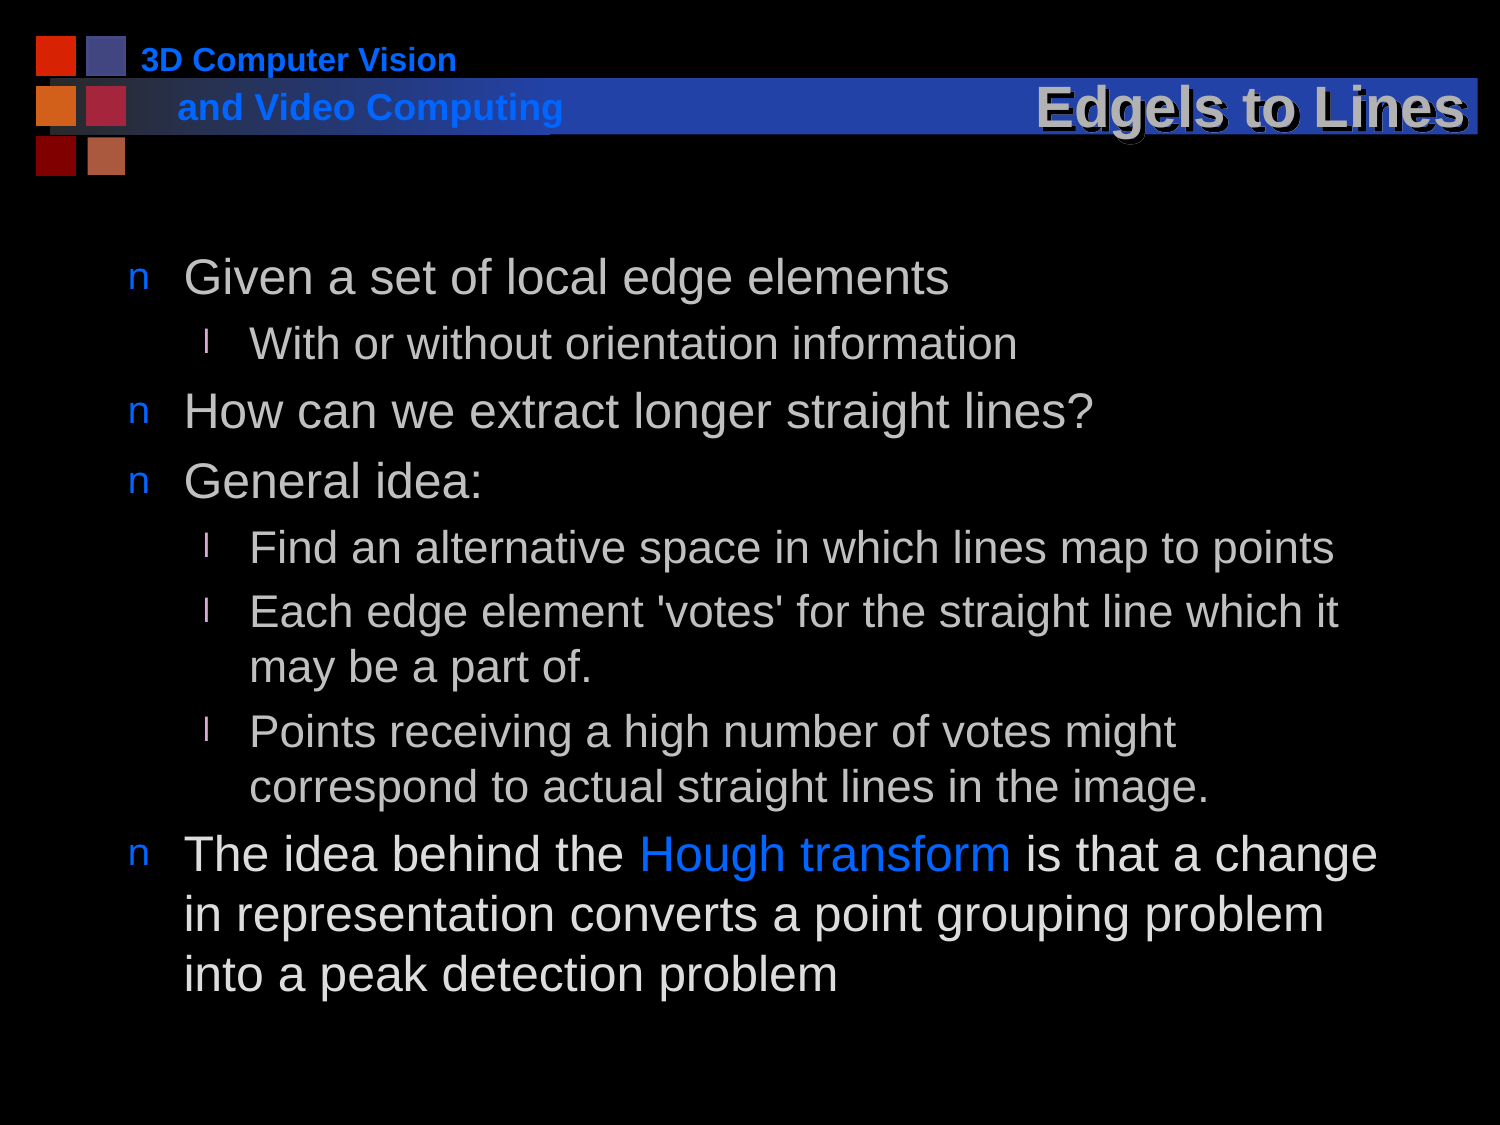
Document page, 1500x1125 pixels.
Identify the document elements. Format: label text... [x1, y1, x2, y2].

title Edgels to Lines [1011, 46, 1490, 148]
list Given a set of local edge elements With or without orientation information How can we extract longer straight lines? General idea: Find an alternative space in which lines map to points Each edge element 'votes' for the straight line which it may be a part of. Points receiving a high number of votes might correspond to actual straight lines in the image. The idea behind the Hough transform is that a change in representation converts a point grouping problem into a peak detection problem [111, 236, 1401, 626]
